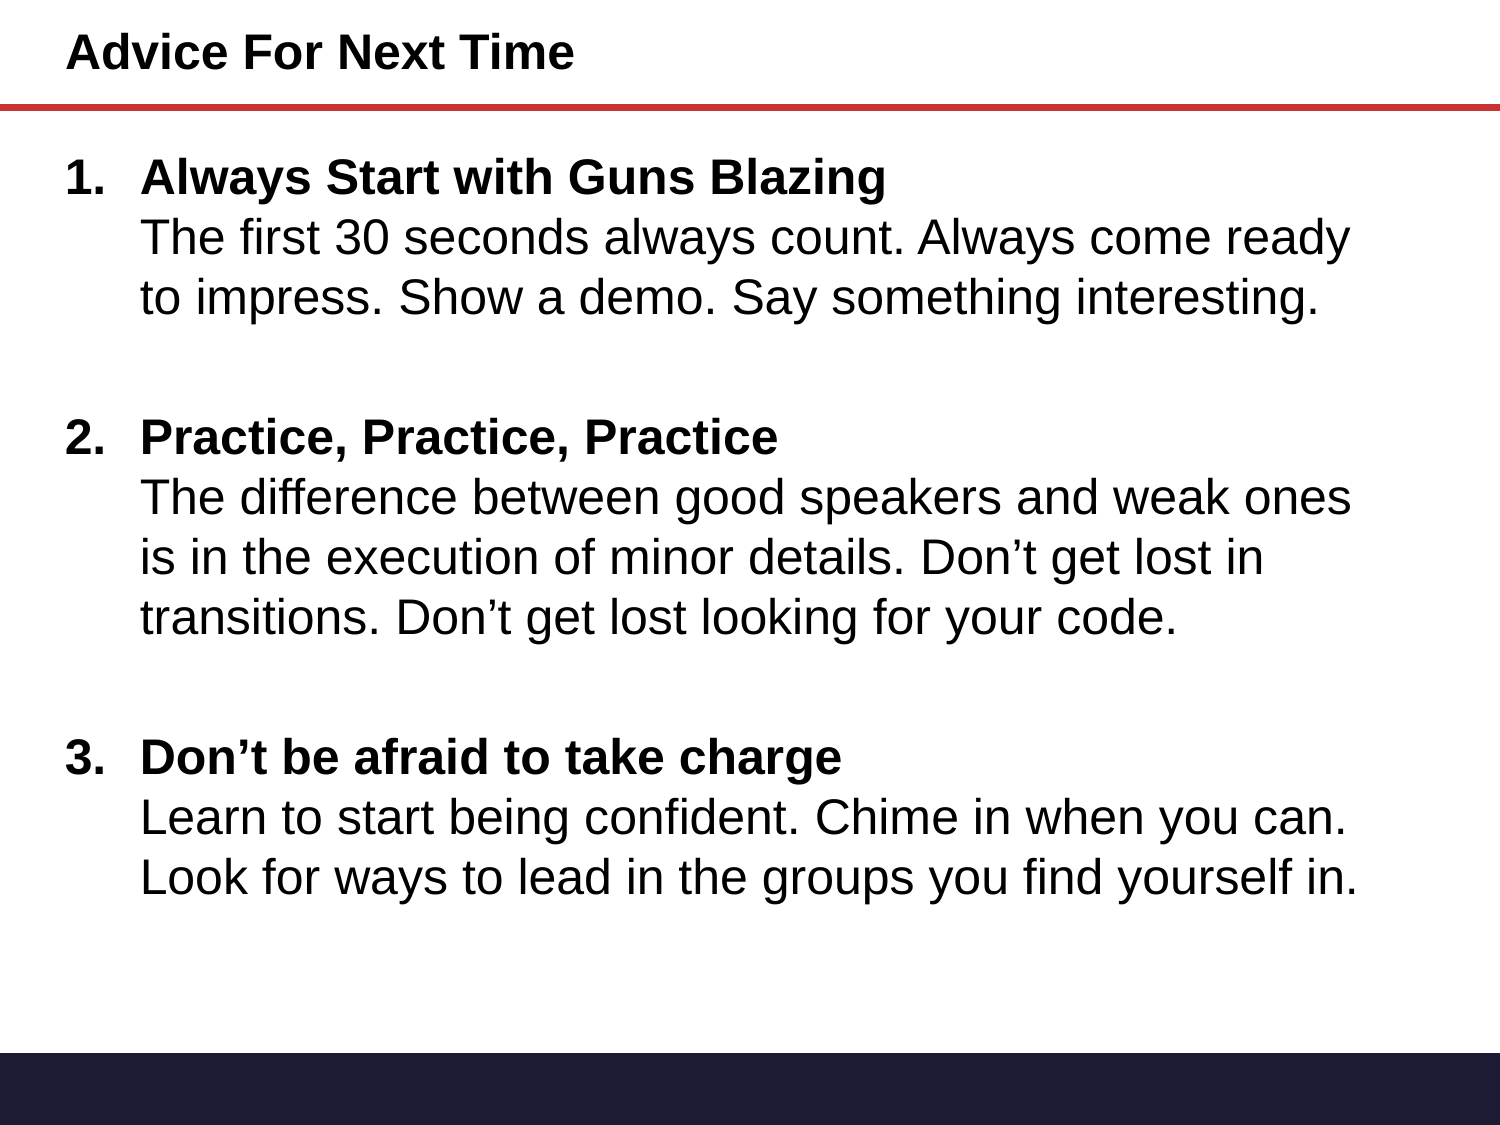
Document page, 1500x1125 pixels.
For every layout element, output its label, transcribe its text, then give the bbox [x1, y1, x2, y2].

text_box Always Start with Guns Blazing The first 30 seconds always count. Always come ready to impress. Show a demo. Say something interesting. Practice, Practice, Practice The difference between good speakers and weak ones is in the execution of minor details. Don’t get lost in transitions. Don’t get lost looking for your code. Don’t be afraid to take charge Learn to start being confident. Chime in when you can. Look for ways to lead in the groups you find yourself in. [49, 137, 1400, 1013]
title Advice For Next Time [50, 0, 948, 108]
